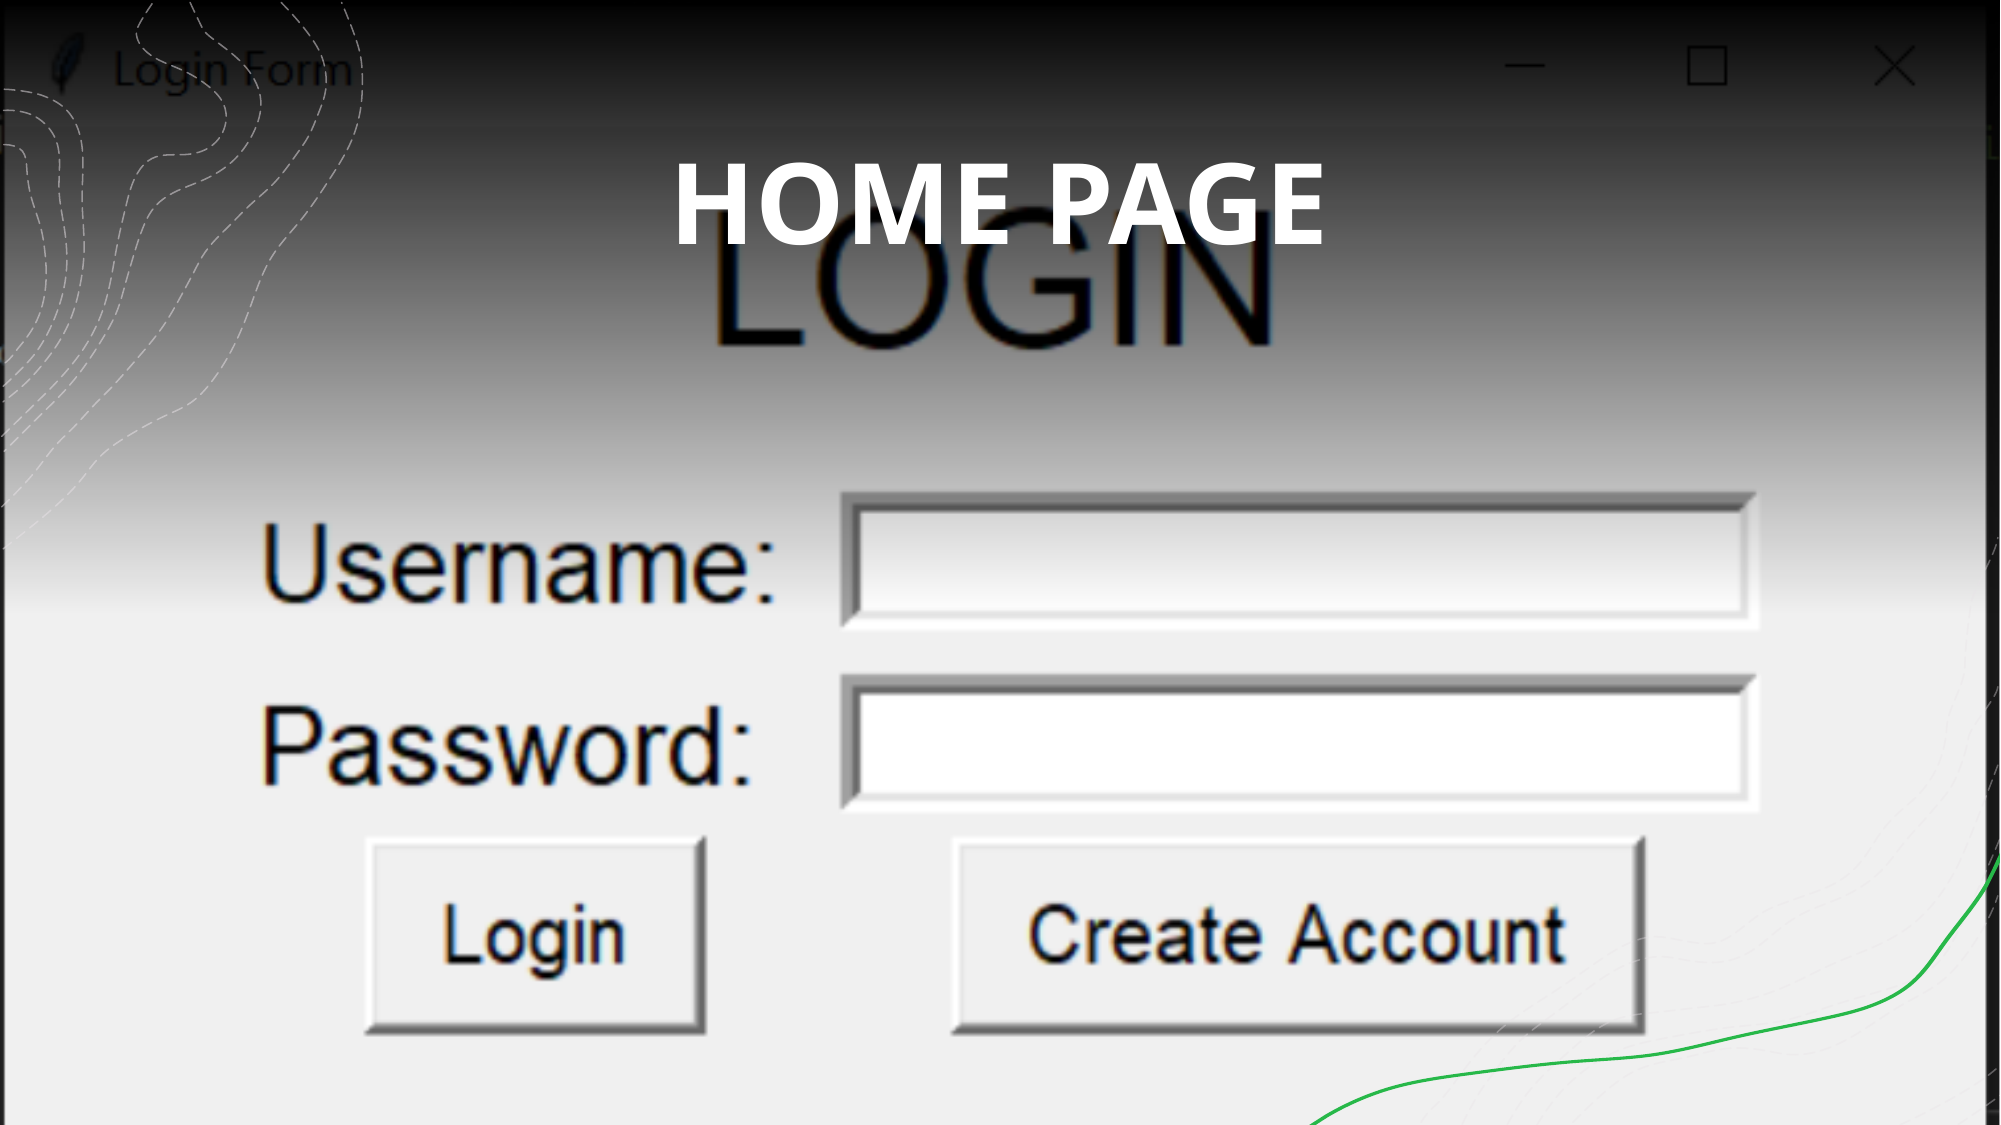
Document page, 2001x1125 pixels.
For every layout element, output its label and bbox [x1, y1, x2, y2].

text_box [1309, 537, 2000, 1125]
picture [0, 0, 2000, 1125]
text_box [1, 2, 363, 549]
